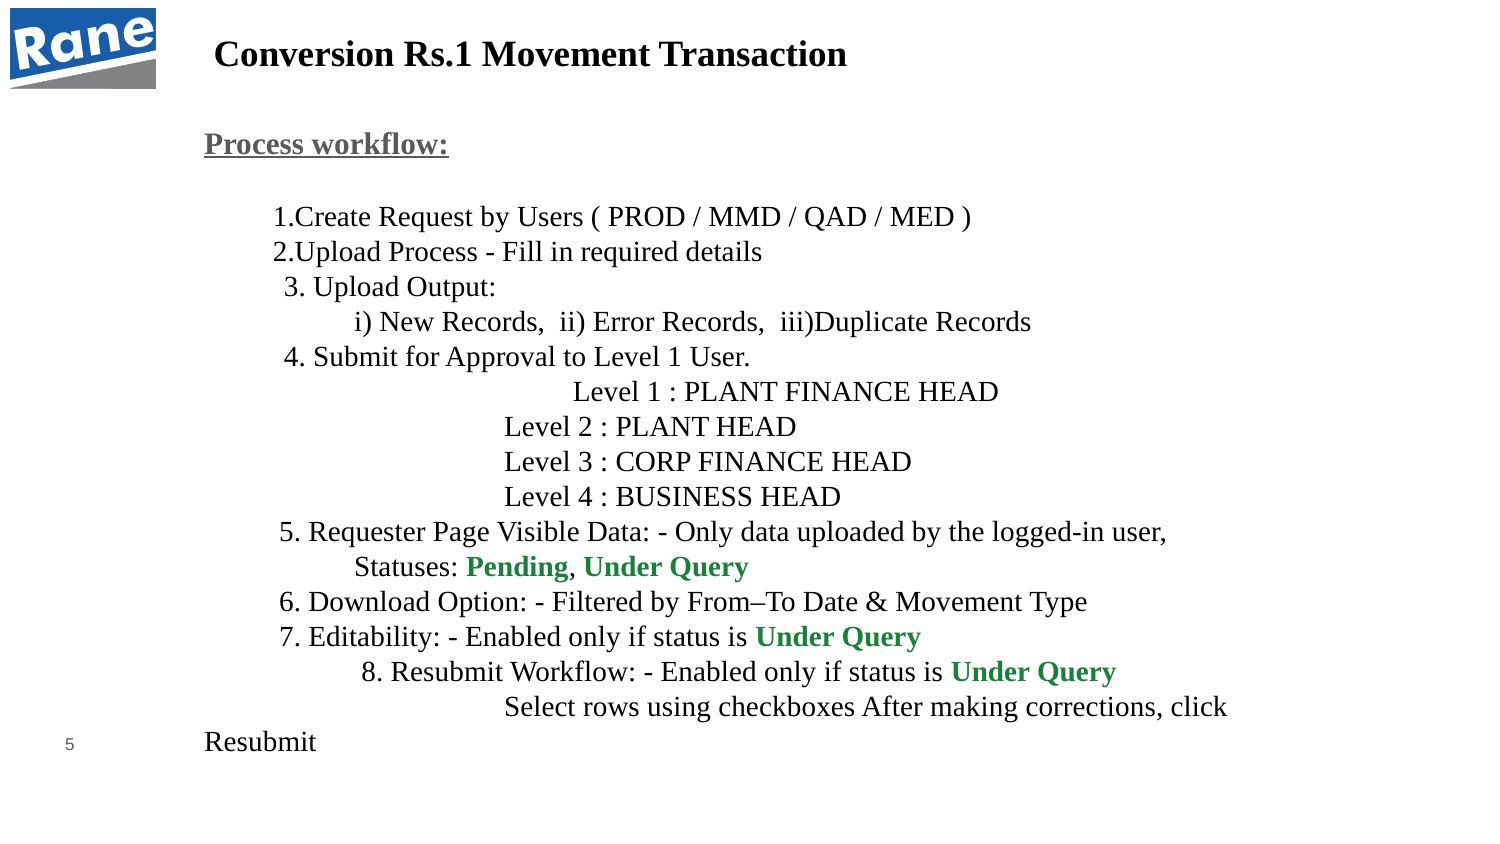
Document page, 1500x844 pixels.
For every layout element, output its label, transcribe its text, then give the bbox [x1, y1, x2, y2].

text_box Process workflow: 1.Create Request by Users ( PROD / MMD / QAD / MED ) 2.Upload Process - Fill in required details 3. Upload Output: i) New Records, ii) Error Records, iii)Duplicate Records 4. Submit for Approval to Level 1 User. Level 1 : PLANT FINANCE HEAD Level 2 : PLANT HEAD Level 3 : CORP FINANCE HEAD Level 4 : BUSINESS HEAD 5. Requester Page Visible Data: - Only data uploaded by the logged-in user, Statuses: Pending, Under Query 6. Download Option: - Filtered by From–To Date & Movement Type 7. Editability: - Enabled only if status is Under Query 8. Resubmit Workflow: - Enabled only if status is Under Query Select rows using checkboxes After making corrections, click Resubmit [190, 109, 1341, 810]
list 5 [51, 694, 190, 794]
title Conversion Rs.1 Movement Transaction [190, 9, 952, 89]
picture [10, 8, 156, 89]
